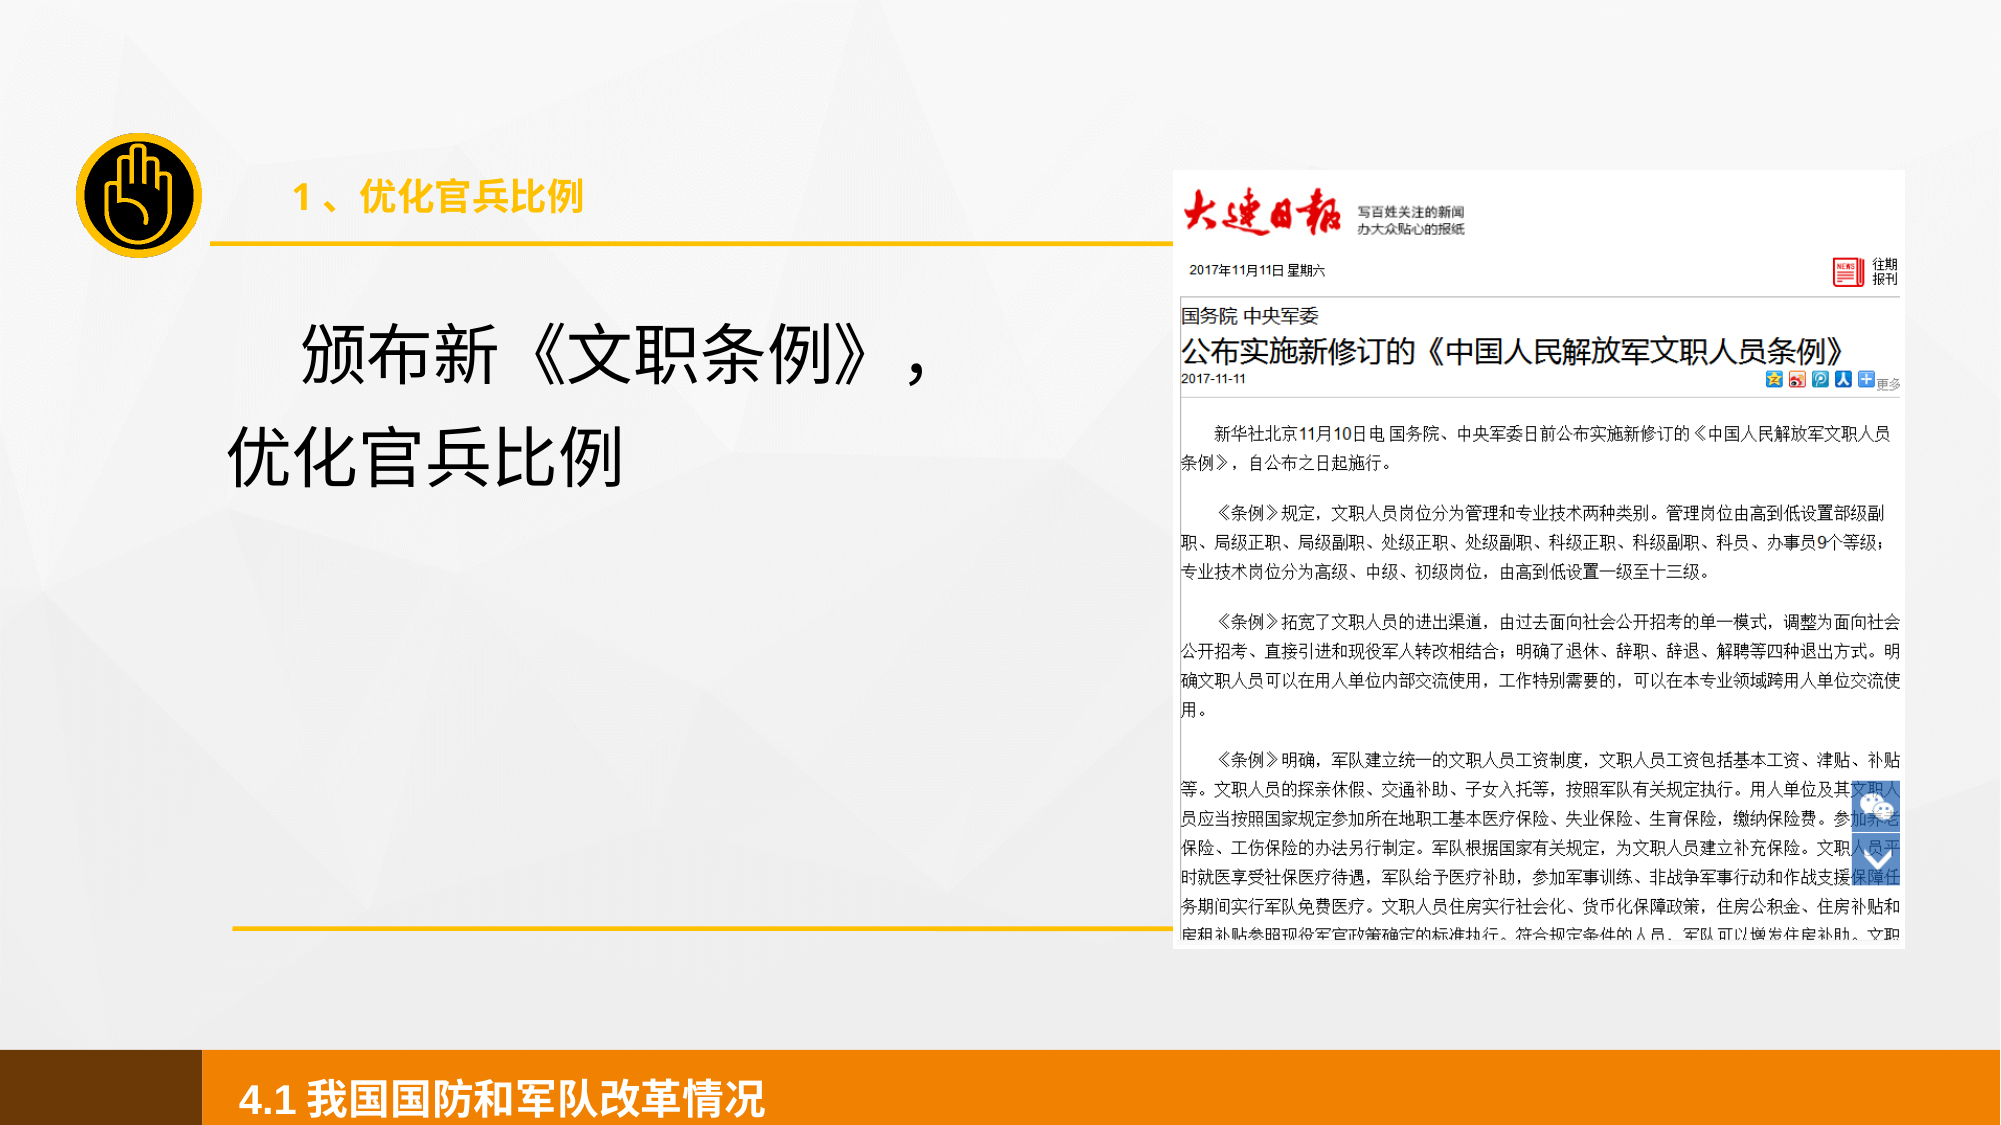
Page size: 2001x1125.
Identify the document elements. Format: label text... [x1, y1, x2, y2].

text_box 颁布新《文职条例》，优化官兵比例 [210, 282, 967, 504]
picture [76, 133, 202, 258]
text_box 4.1我国国防和军队改革情况 [224, 1050, 1237, 1125]
text_box 1、优化官兵比例 [202, 165, 993, 225]
picture [1177, 174, 1901, 945]
